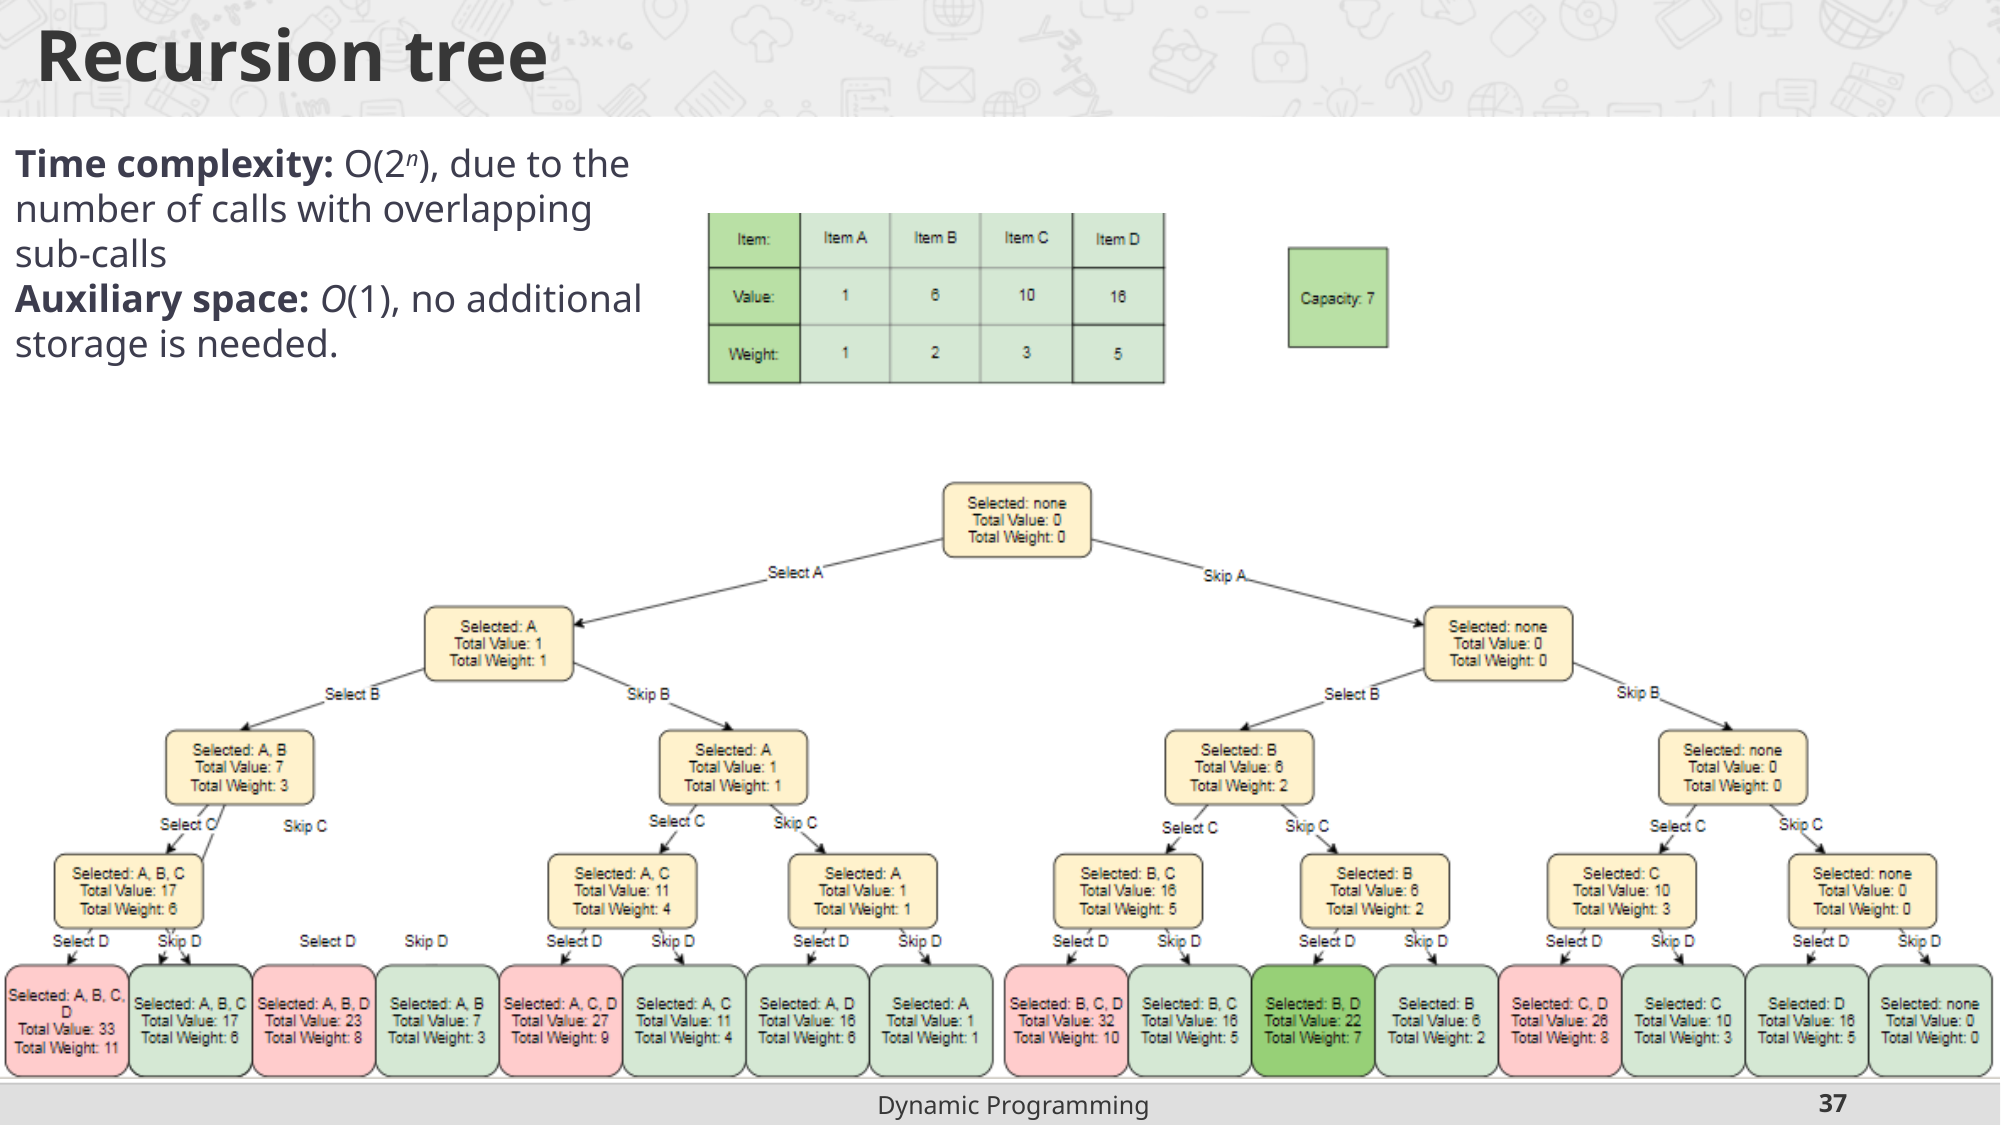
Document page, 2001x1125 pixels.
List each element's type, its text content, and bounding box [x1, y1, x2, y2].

picture [0, 213, 2000, 1079]
text_box Time complexity: O(2​n​​), due to the number of calls with overlapping sub-calls Auxiliary space: O(1), no additional storage is needed. [0, 132, 664, 213]
title Recursion tree [0, 0, 2000, 117]
